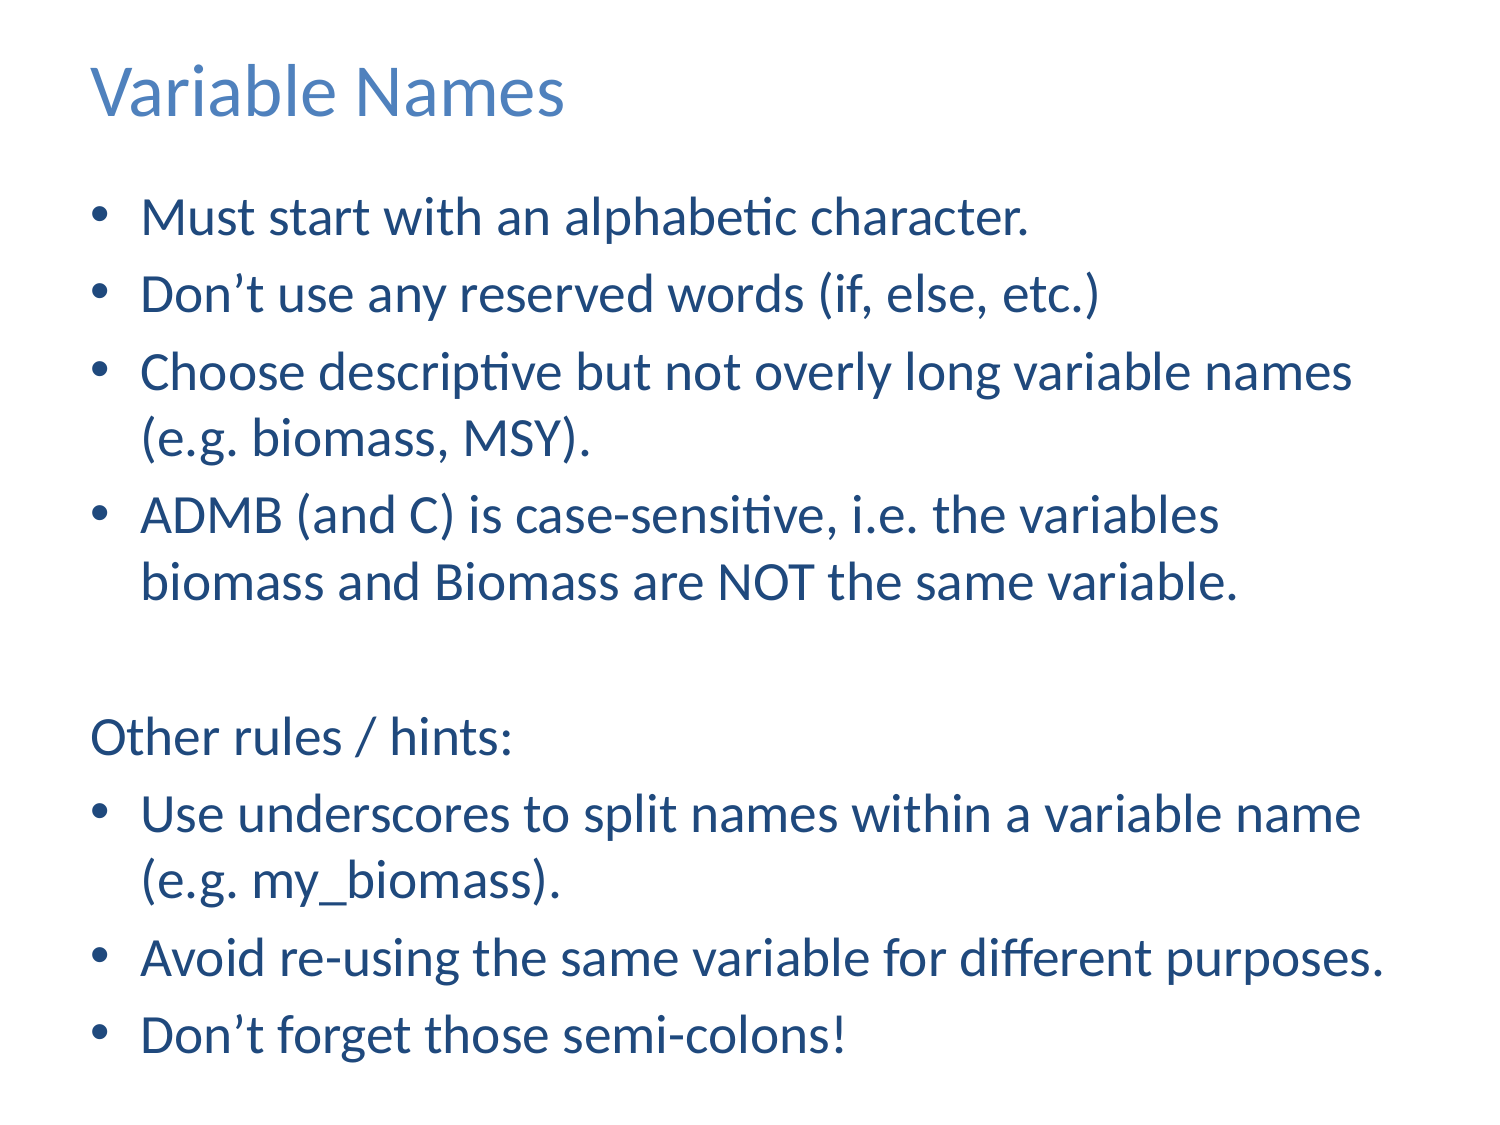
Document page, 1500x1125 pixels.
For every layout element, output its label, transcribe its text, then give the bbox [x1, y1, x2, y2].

title Variable Names [75, 30, 1425, 144]
list Must start with an alphabetic character. Don’t use any reserved words (if, else, etc.) Choose descriptive but not overly long variable names (e.g. biomass, MSY). ADMB (and C) is case-sensitive, i.e. the variables biomass and Biomass are NOT the same variable. Other rules / hints: Use underscores to split names within a variable name (e.g. my_biomass). Avoid re-using the same variable for different purposes. Don’t forget those semi-colons! [75, 172, 1425, 1090]
